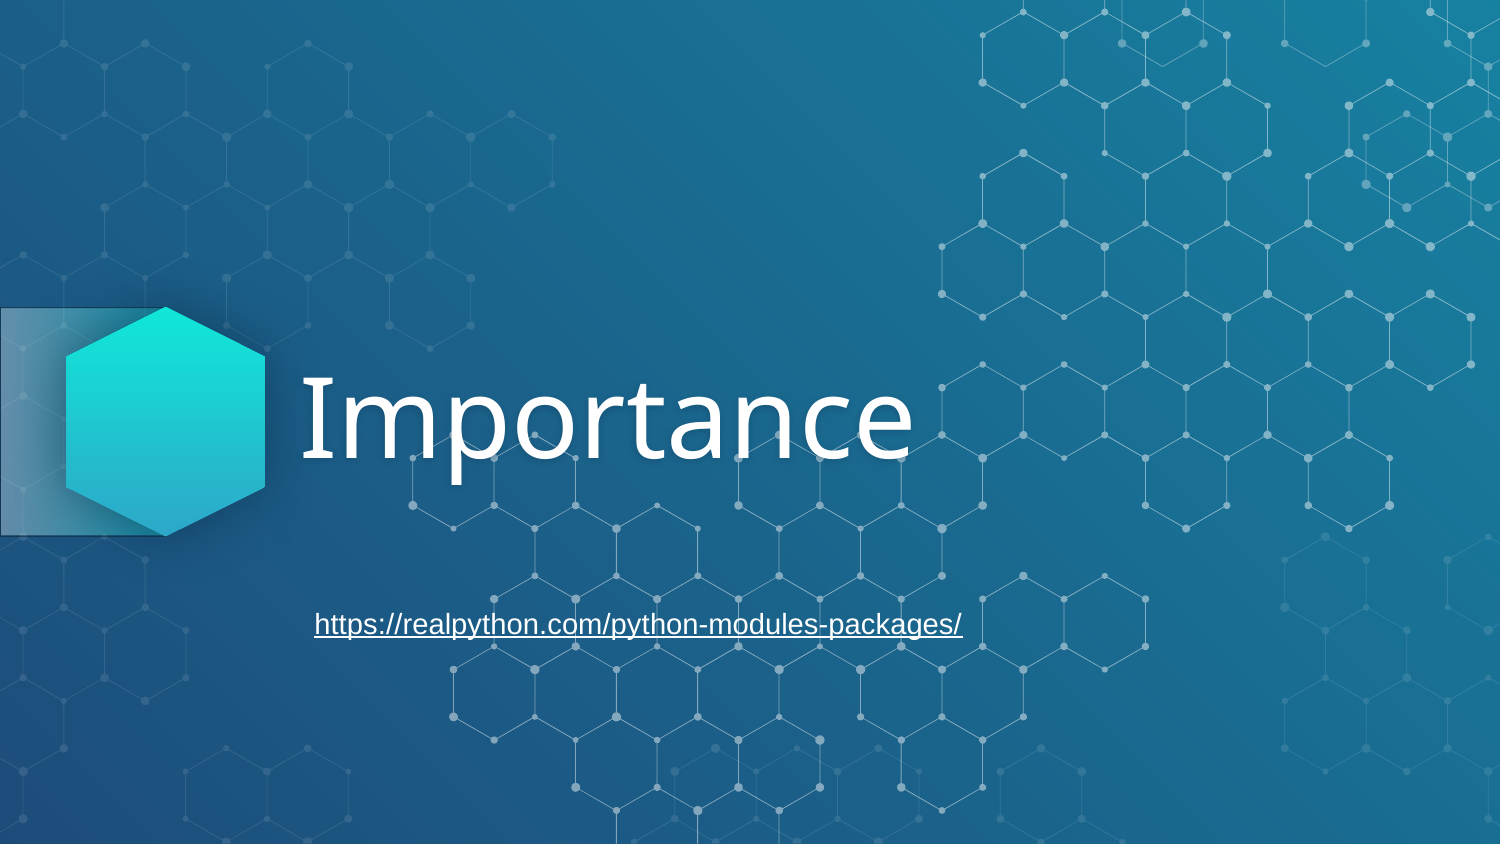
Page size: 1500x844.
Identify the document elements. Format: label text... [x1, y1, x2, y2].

title Importance [299, 326, 1388, 517]
text_box https://realpython.com/python-modules-packages/ [299, 598, 979, 683]
